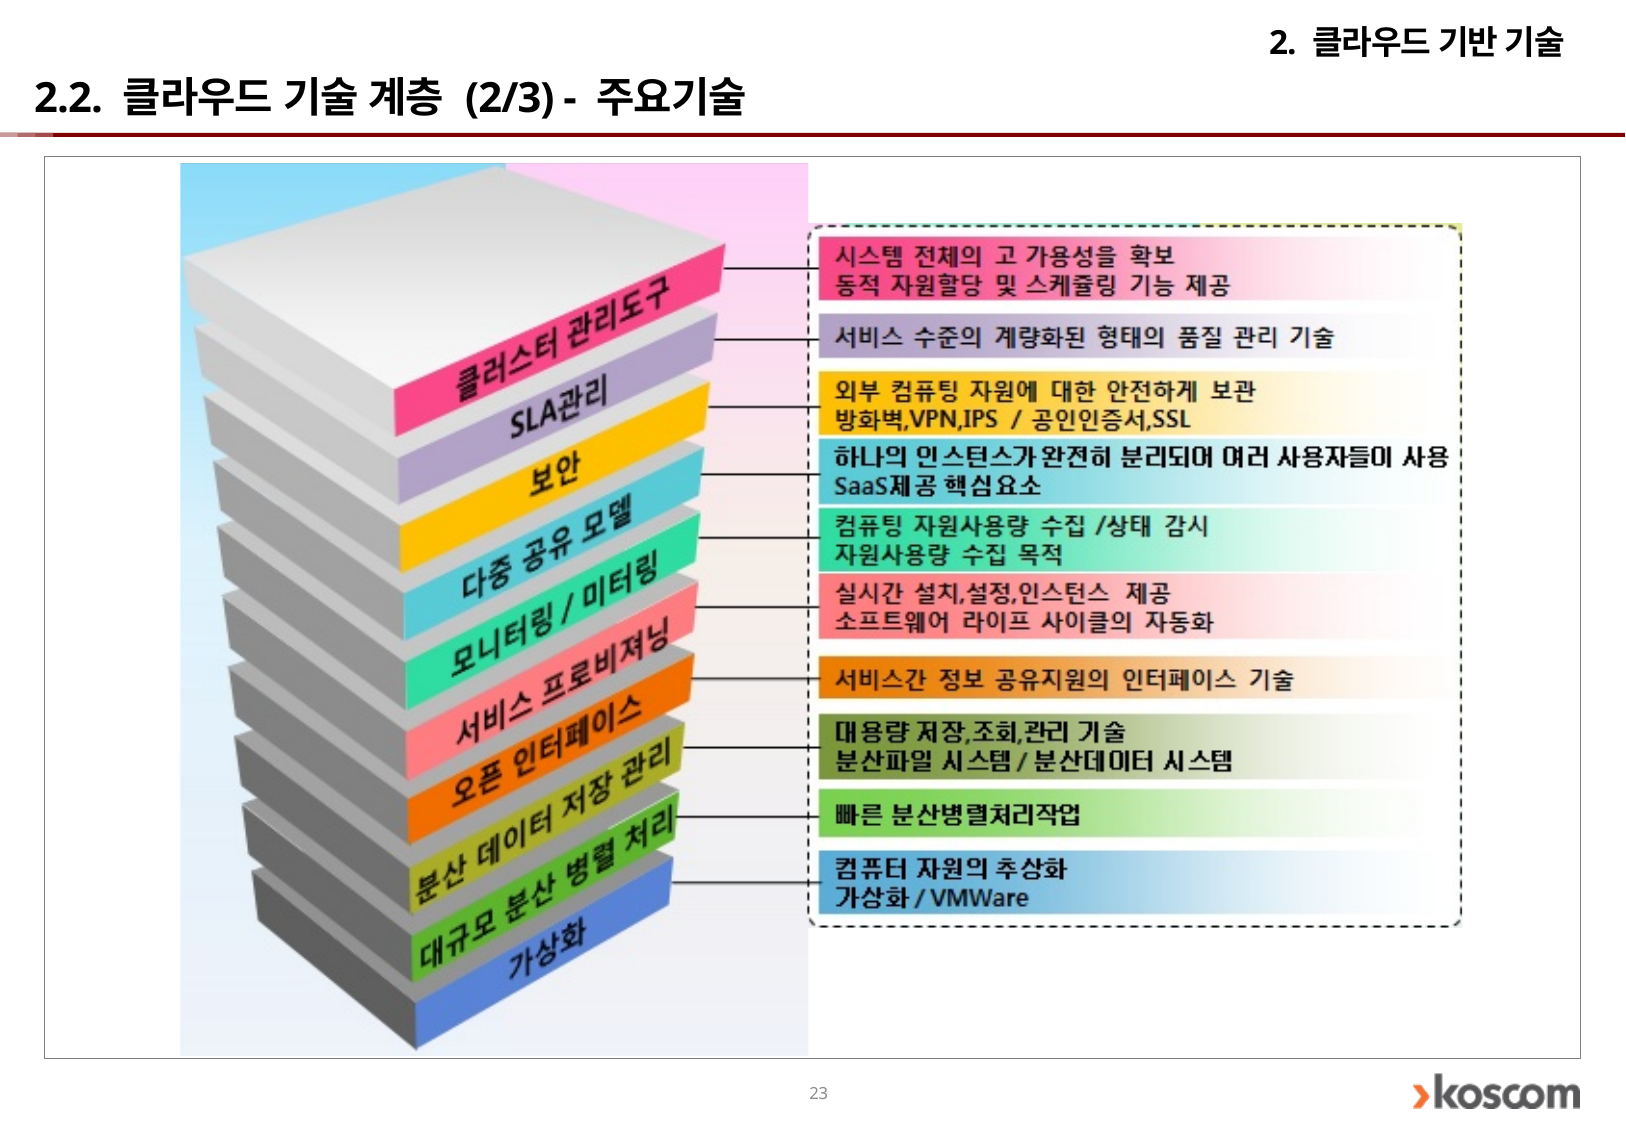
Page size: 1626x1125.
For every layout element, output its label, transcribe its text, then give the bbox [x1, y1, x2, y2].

picture [180, 163, 1463, 1056]
text_box 2. 클라우드 기반 기술 [999, 14, 1581, 129]
title 2.2. 클라우드 기술 계층 (2/3) - 주요기술 [19, 15, 999, 129]
picture [1413, 1073, 1580, 1109]
